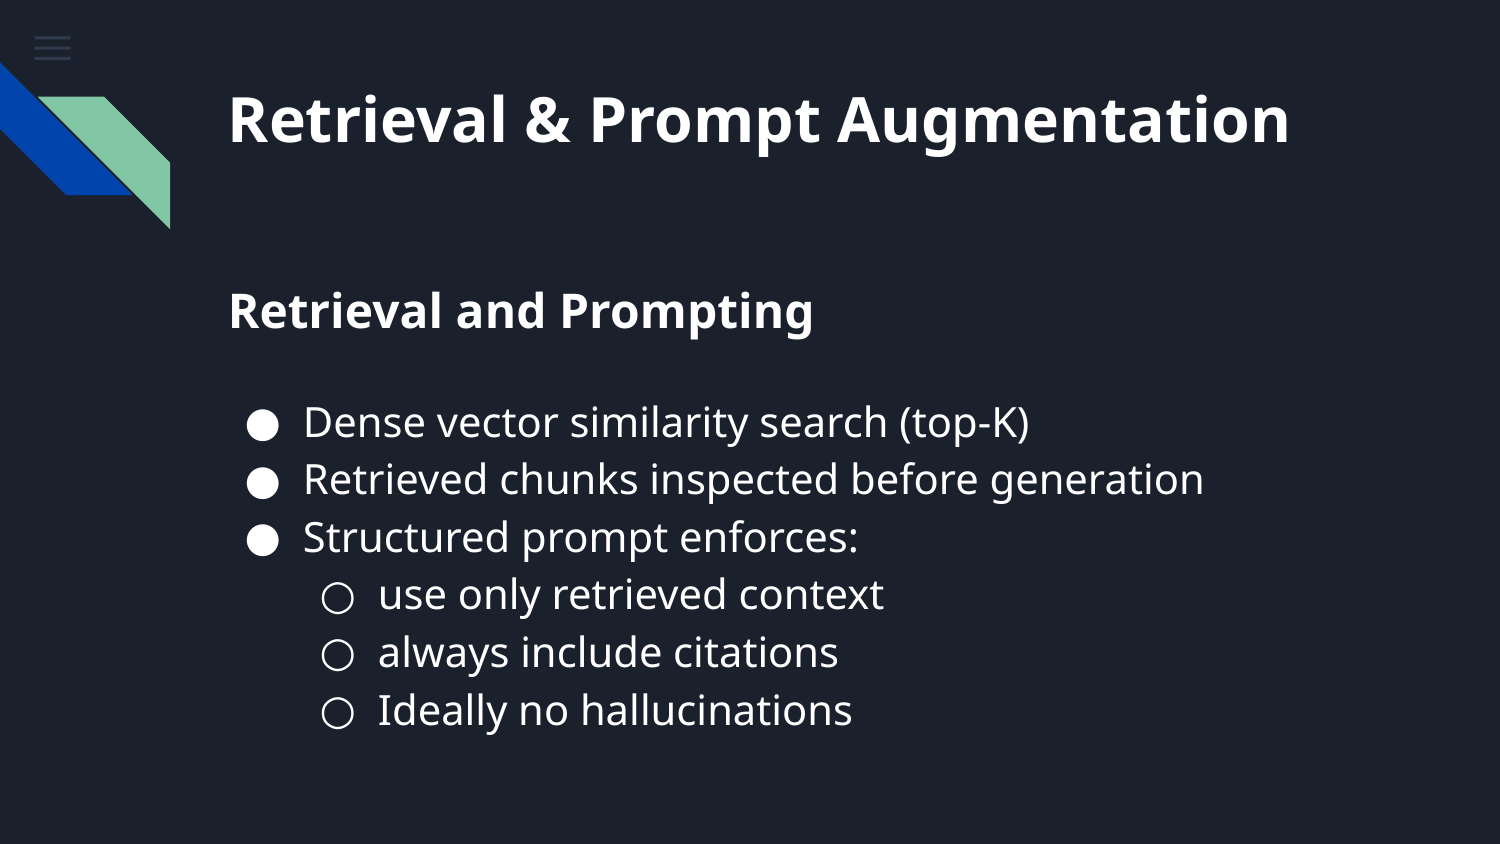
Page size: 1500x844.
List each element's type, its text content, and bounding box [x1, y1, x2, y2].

title Retrieval & Prompt Augmentation [212, 64, 1368, 215]
list Retrieval and Prompting Dense vector similarity search (top-K) Retrieved chunks inspected before generation Structured prompt enforces: use only retrieved context always include citations Ideally no hallucinations [212, 257, 1368, 735]
